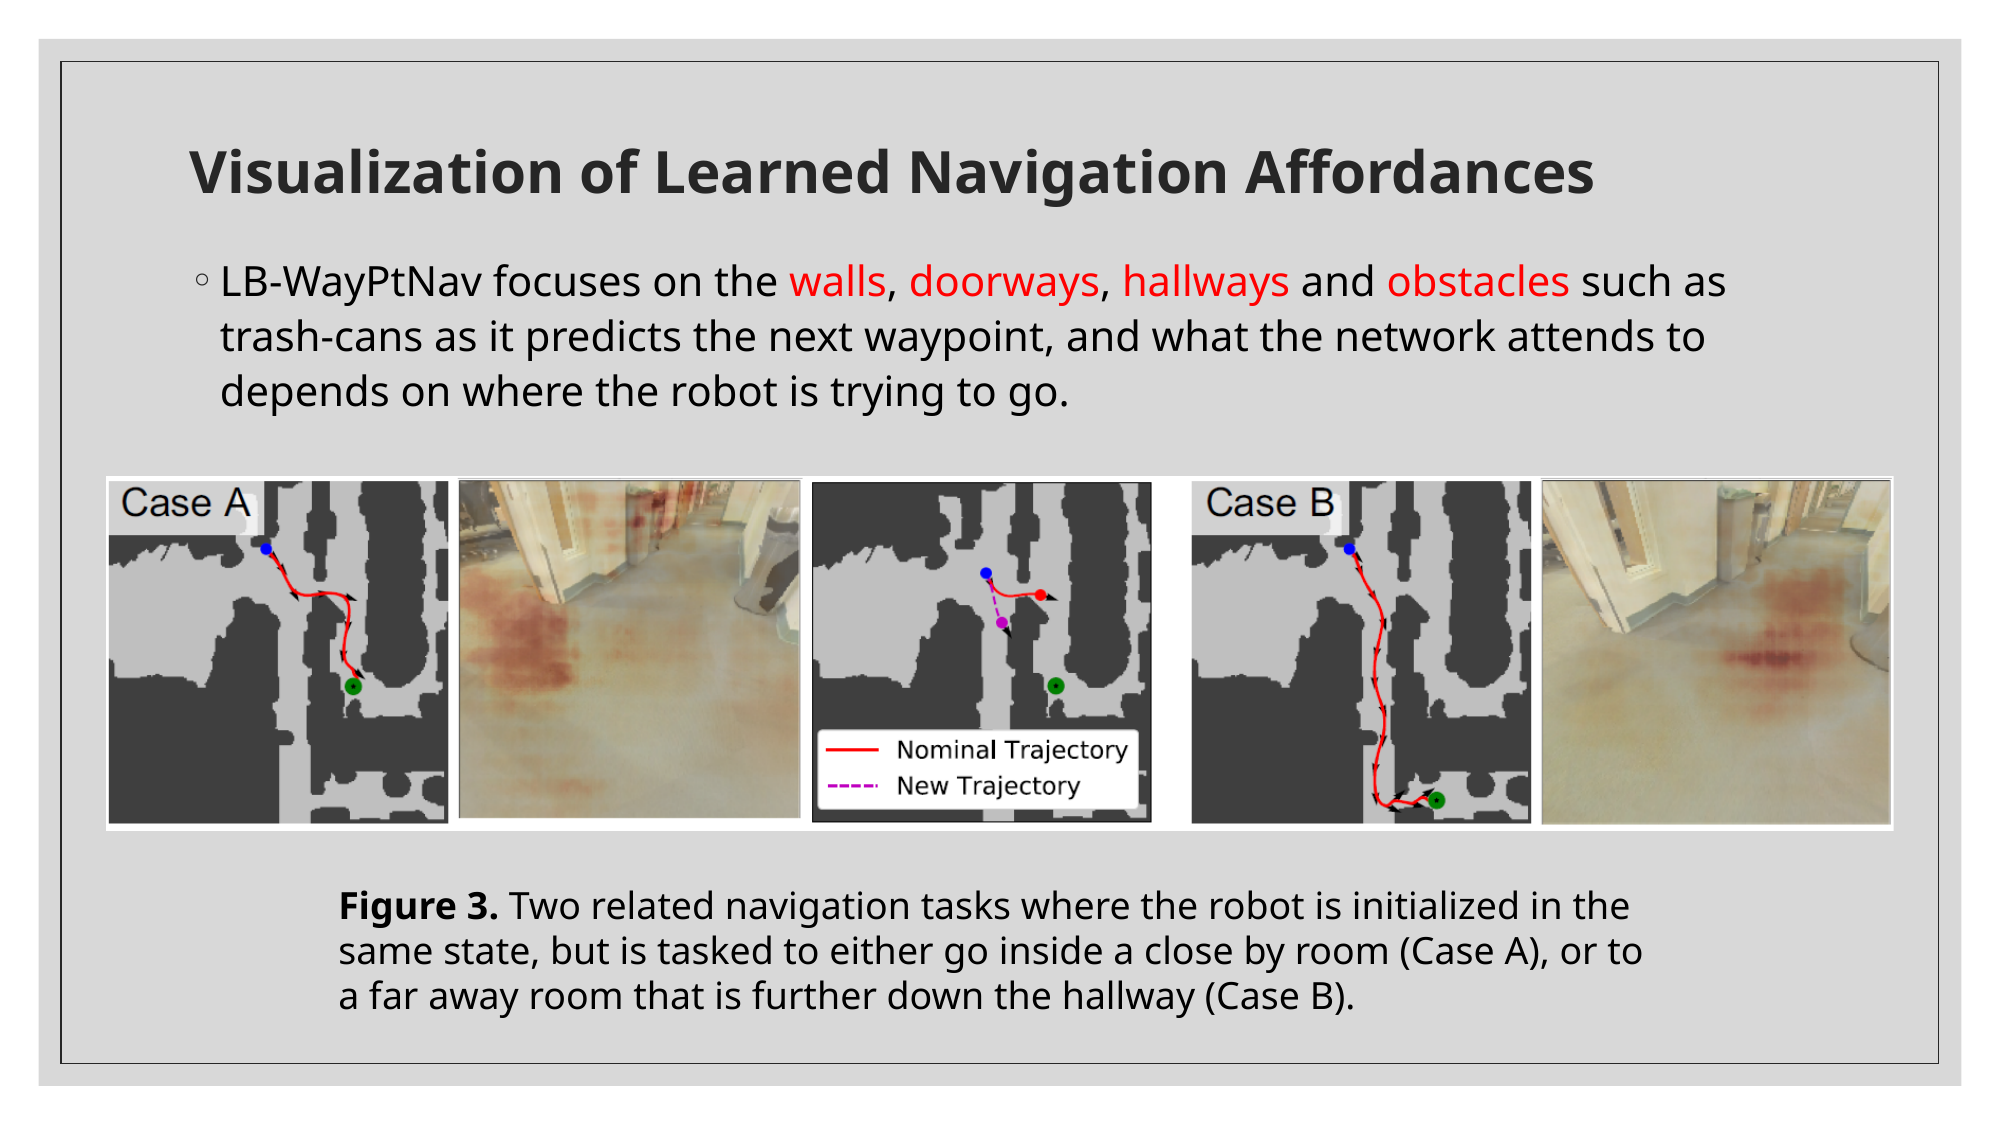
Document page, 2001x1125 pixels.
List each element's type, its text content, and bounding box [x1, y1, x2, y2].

picture [106, 476, 1894, 831]
list LB-WayPtNav focuses on the walls, doorways, hallways and obstacles such as trash-cans as it predicts the next waypoint, and what the network attends to depends on where the robot is trying to go. [174, 242, 1825, 474]
title Visualization of Learned Navigation Affordances [174, 62, 1825, 242]
list LB-WayPtNav focuses on the walls, doorways, hallways and obstacles such as trash-cans as it predicts the next waypoint, and what the network attends to depends on where the robot is trying to go. [174, 840, 1825, 1040]
text_box Figure 3. Two related navigation tasks where the robot is initialized in the same state, but is tasked to either go inside a close by room (Case A), or to a far away room that is further down the hallway (Case B). [323, 874, 1677, 1025]
